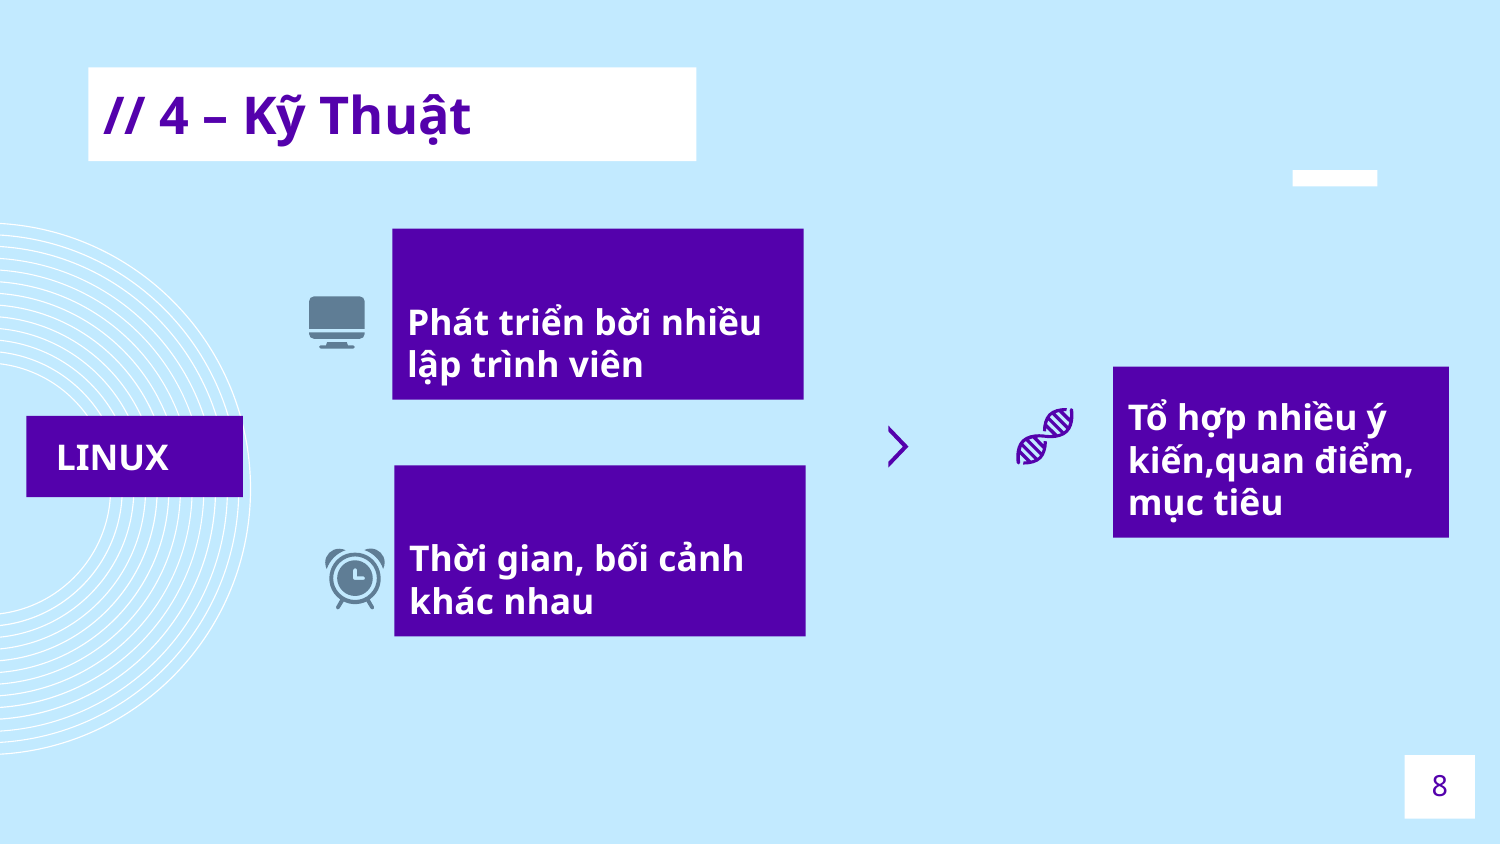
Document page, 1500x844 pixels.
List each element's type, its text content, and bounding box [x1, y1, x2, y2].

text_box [319, 548, 391, 610]
slide_number 8 [1404, 755, 1475, 819]
title Tổ hợp nhiều ý kiến,quan điểm, mục tiêu [1113, 366, 1449, 538]
title Phát triển bời nhiều lập trình viên [392, 228, 804, 400]
text_box [1016, 408, 1074, 465]
title // 4 – Kỹ Thuật [88, 67, 697, 162]
text_box [888, 425, 909, 468]
text_box LINUX [26, 415, 243, 498]
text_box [308, 296, 365, 349]
title Thời gian, bối cảnh khác nhau [394, 465, 806, 637]
